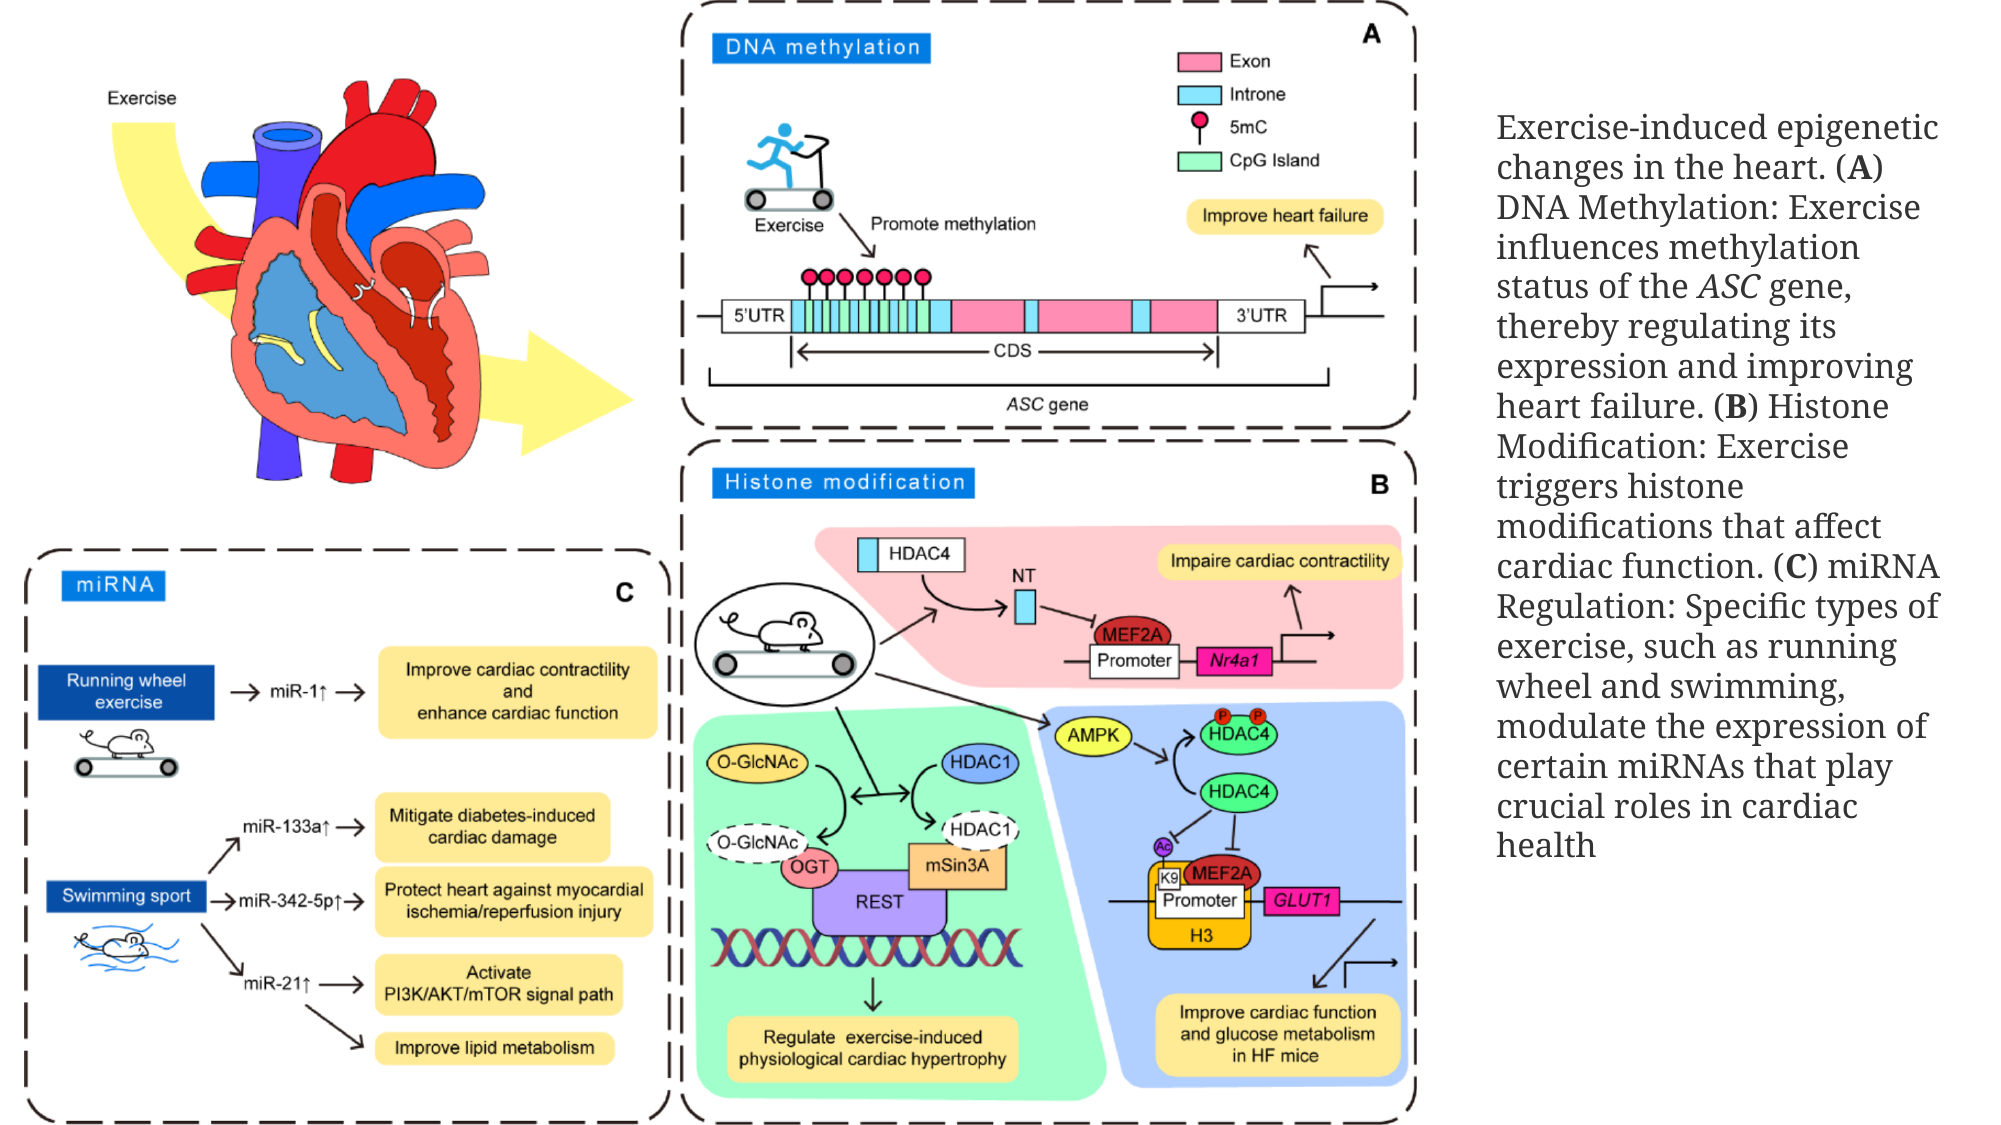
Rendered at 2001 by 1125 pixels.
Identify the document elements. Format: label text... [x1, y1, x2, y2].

text_box Exercise-induced epigenetic changes in the heart. (A) DNA Methylation: Exercise influences methylation status of the ASC gene, thereby regulating its expression and improving heart failure. (B) Histone Modification: Exercise triggers histone modifications that affect cardiac function. (C) miRNA Regulation: Specific types of exercise, such as running wheel and swimming, modulate the expression of certain miRNAs that play crucial roles in cardiac health [1481, 98, 1972, 872]
picture [24, 0, 1417, 1125]
